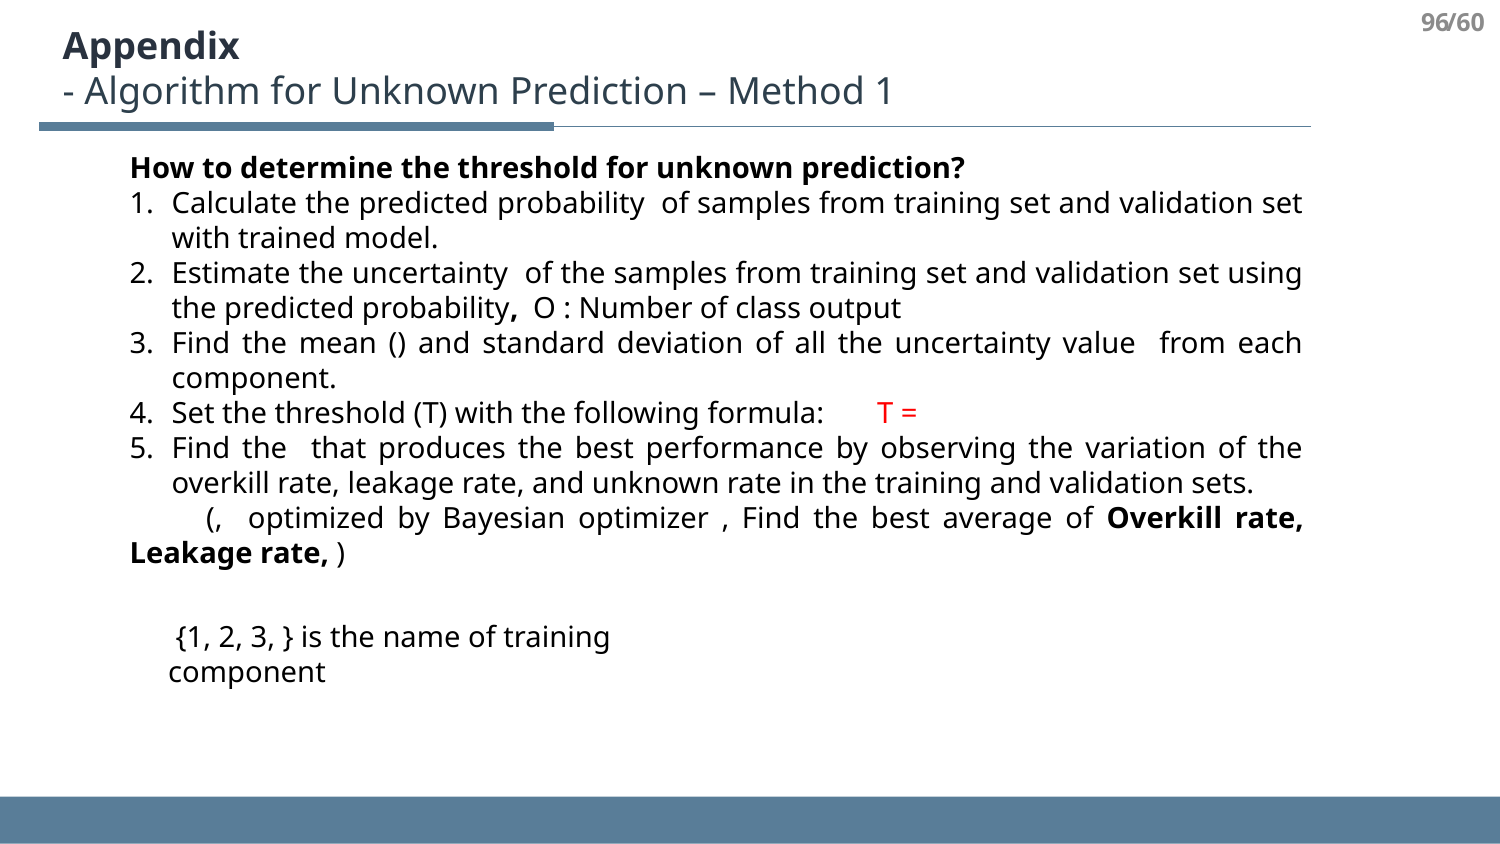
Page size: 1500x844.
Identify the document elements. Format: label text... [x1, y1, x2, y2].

slide_number 96 [1162, 0, 1465, 48]
text_box Appendix - Algorithm for Unknown Prediction – Method 1 [47, 14, 912, 120]
footer /60 [1465, 1, 1500, 47]
